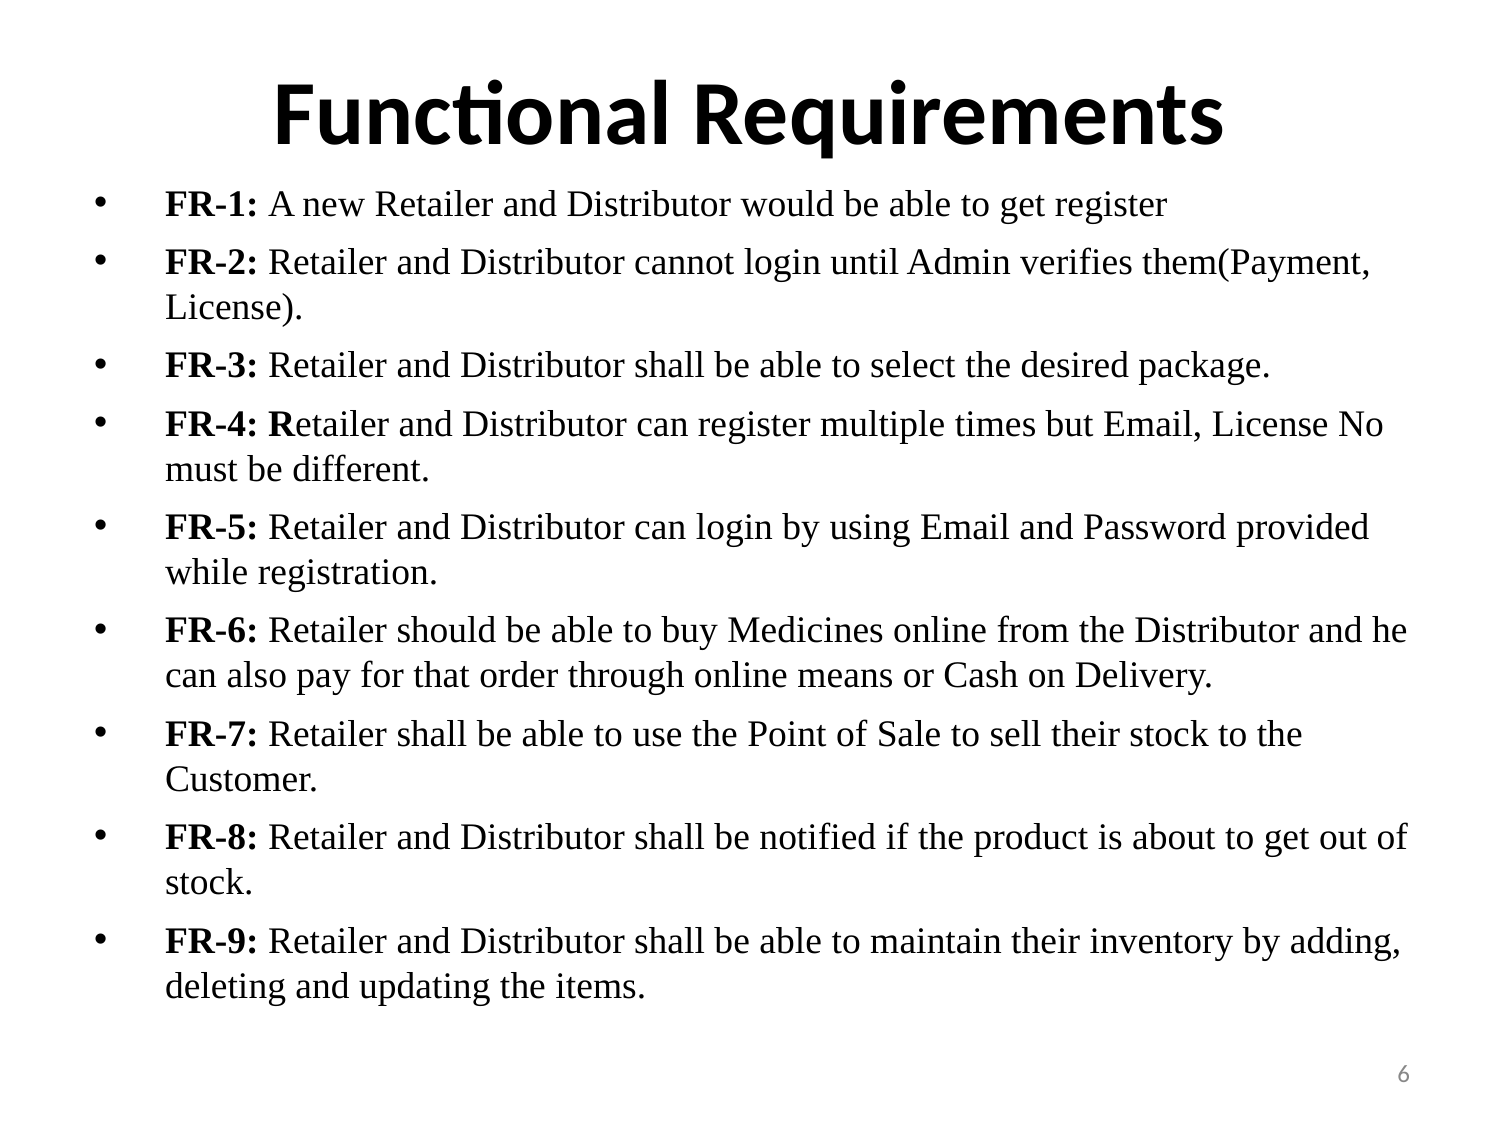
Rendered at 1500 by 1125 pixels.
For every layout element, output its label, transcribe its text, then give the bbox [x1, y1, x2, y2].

title Functional Requirements [75, 45, 1425, 172]
list FR-1: A new Retailer and Distributor would be able to get register FR-2: Retailer and Distributor cannot login until Admin verifies them(Payment, License). FR-3: Retailer and Distributor shall be able to select the desired package. FR-4: Retailer and Distributor can register multiple times but Email, License No must be different. FR-5: Retailer and Distributor can login by using Email and Password provided while registration. FR-6: Retailer should be able to buy Medicines online from the Distributor and he can also pay for that order through online means or Cash on Delivery. FR-7: Retailer shall be able to use the Point of Sale to sell their stock to the Customer. FR-8: Retailer and Distributor shall be notified if the product is about to get out of stock. FR-9: Retailer and Distributor shall be able to maintain their inventory by adding, deleting and updating the items. [75, 172, 1425, 1005]
slide_number 6 [1074, 1042, 1425, 1103]
